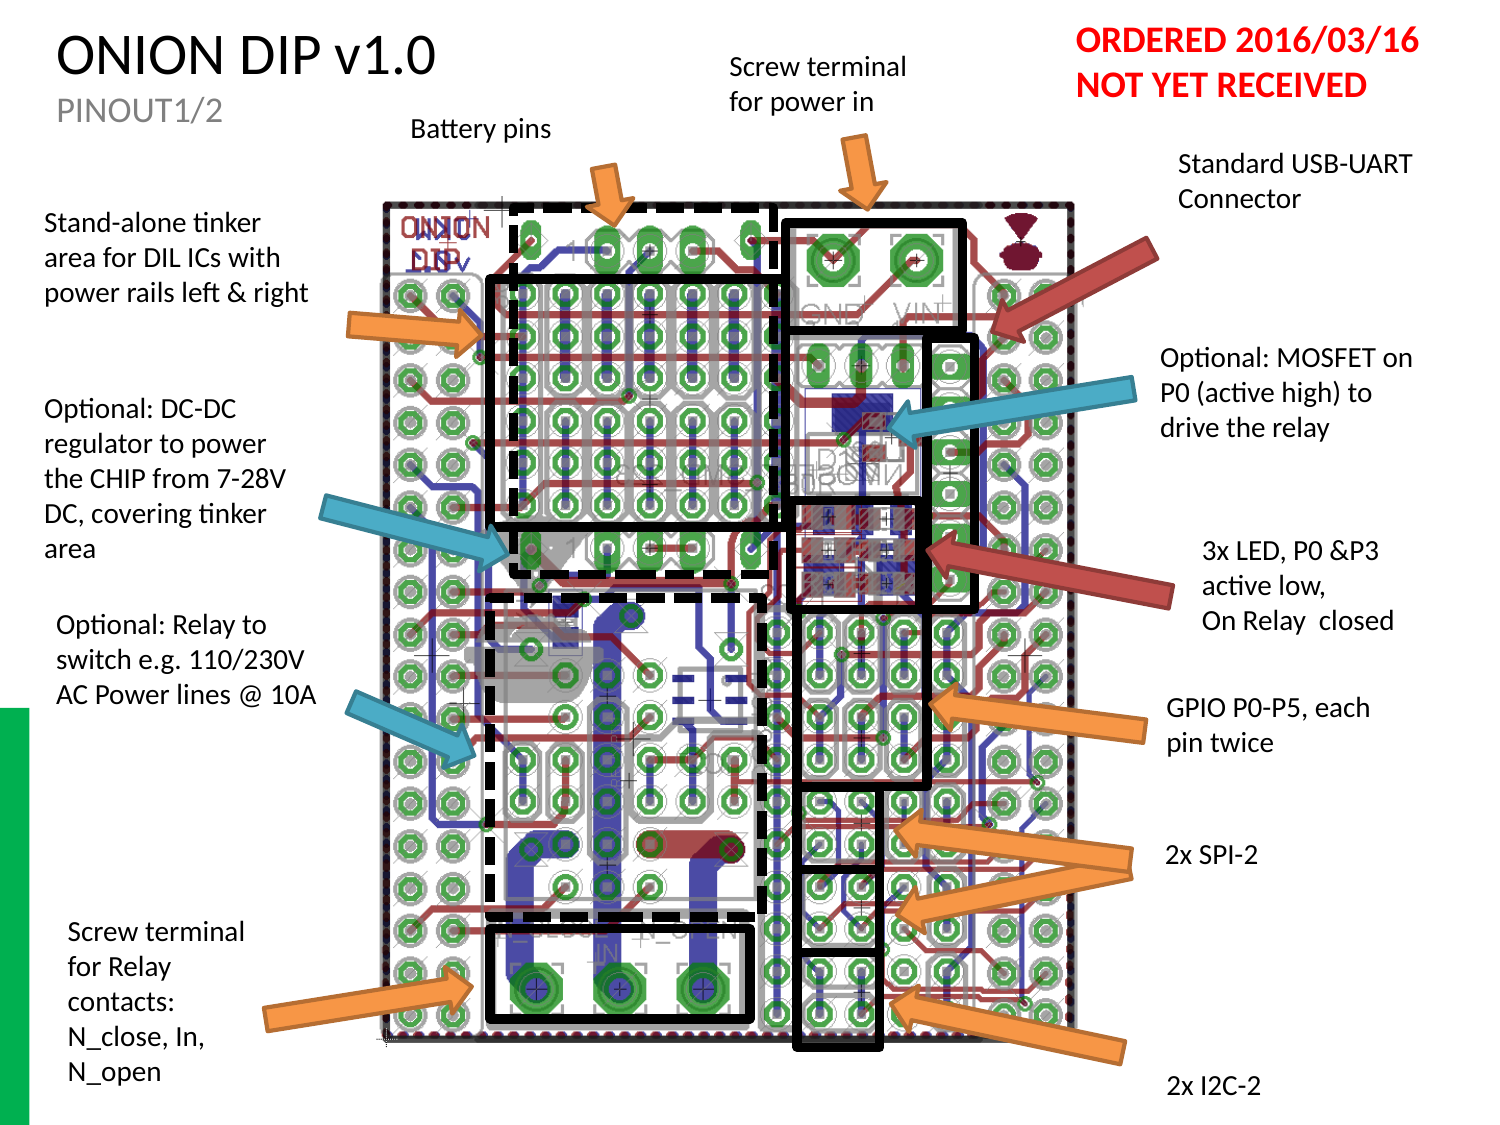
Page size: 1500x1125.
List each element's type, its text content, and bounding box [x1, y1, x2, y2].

text_box [1088, 840, 1134, 875]
text_box [1088, 235, 1160, 298]
text_box GPIO P0-P5, each pin twice [1149, 678, 1402, 767]
text_box [318, 493, 366, 533]
text_box Optional: Relay to switch e.g. 110/230V AC Power lines @ 10A [39, 596, 339, 720]
text_box Standard USB-UART Connector [1161, 135, 1461, 224]
text_box Battery pins [393, 100, 585, 154]
text_box ORDERED 2016/03/16 NOT YET RECEIVED [1061, 7, 1500, 112]
text_box 2x I2C-2 [1149, 1056, 1301, 1110]
text_box [261, 989, 366, 1034]
text_box [1070, 1031, 1128, 1067]
text_box 3x LED, P0 &P3 active low, On Relay closed [1185, 522, 1429, 646]
text_box [0, 706, 32, 1125]
text_box [1088, 566, 1176, 611]
text_box 2x SPI-2 [1148, 826, 1300, 880]
text_box Optional: DC-DC regulator to power the CHIP from 7-28V DC, covering tinker area [27, 380, 327, 574]
text_box [345, 310, 366, 340]
picture [371, 196, 1084, 1048]
text_box Optional: MOSFET on P0 (active high) to drive the relay [1143, 328, 1443, 452]
text_box Stand-alone tinker area for DIL ICs with power rails left & right [27, 194, 327, 318]
text_box Screw terminal for power in [712, 37, 953, 126]
text_box [589, 162, 623, 194]
text_box ONION DIP v1.0 PINOUT1/2 [41, 7, 1352, 138]
text_box [1088, 869, 1134, 890]
text_box [344, 689, 366, 724]
text_box [1088, 374, 1138, 411]
text_box [1088, 710, 1149, 745]
text_box [838, 133, 889, 194]
text_box Screw terminal for Relay contacts: N_close, In, N_open [51, 903, 291, 1097]
